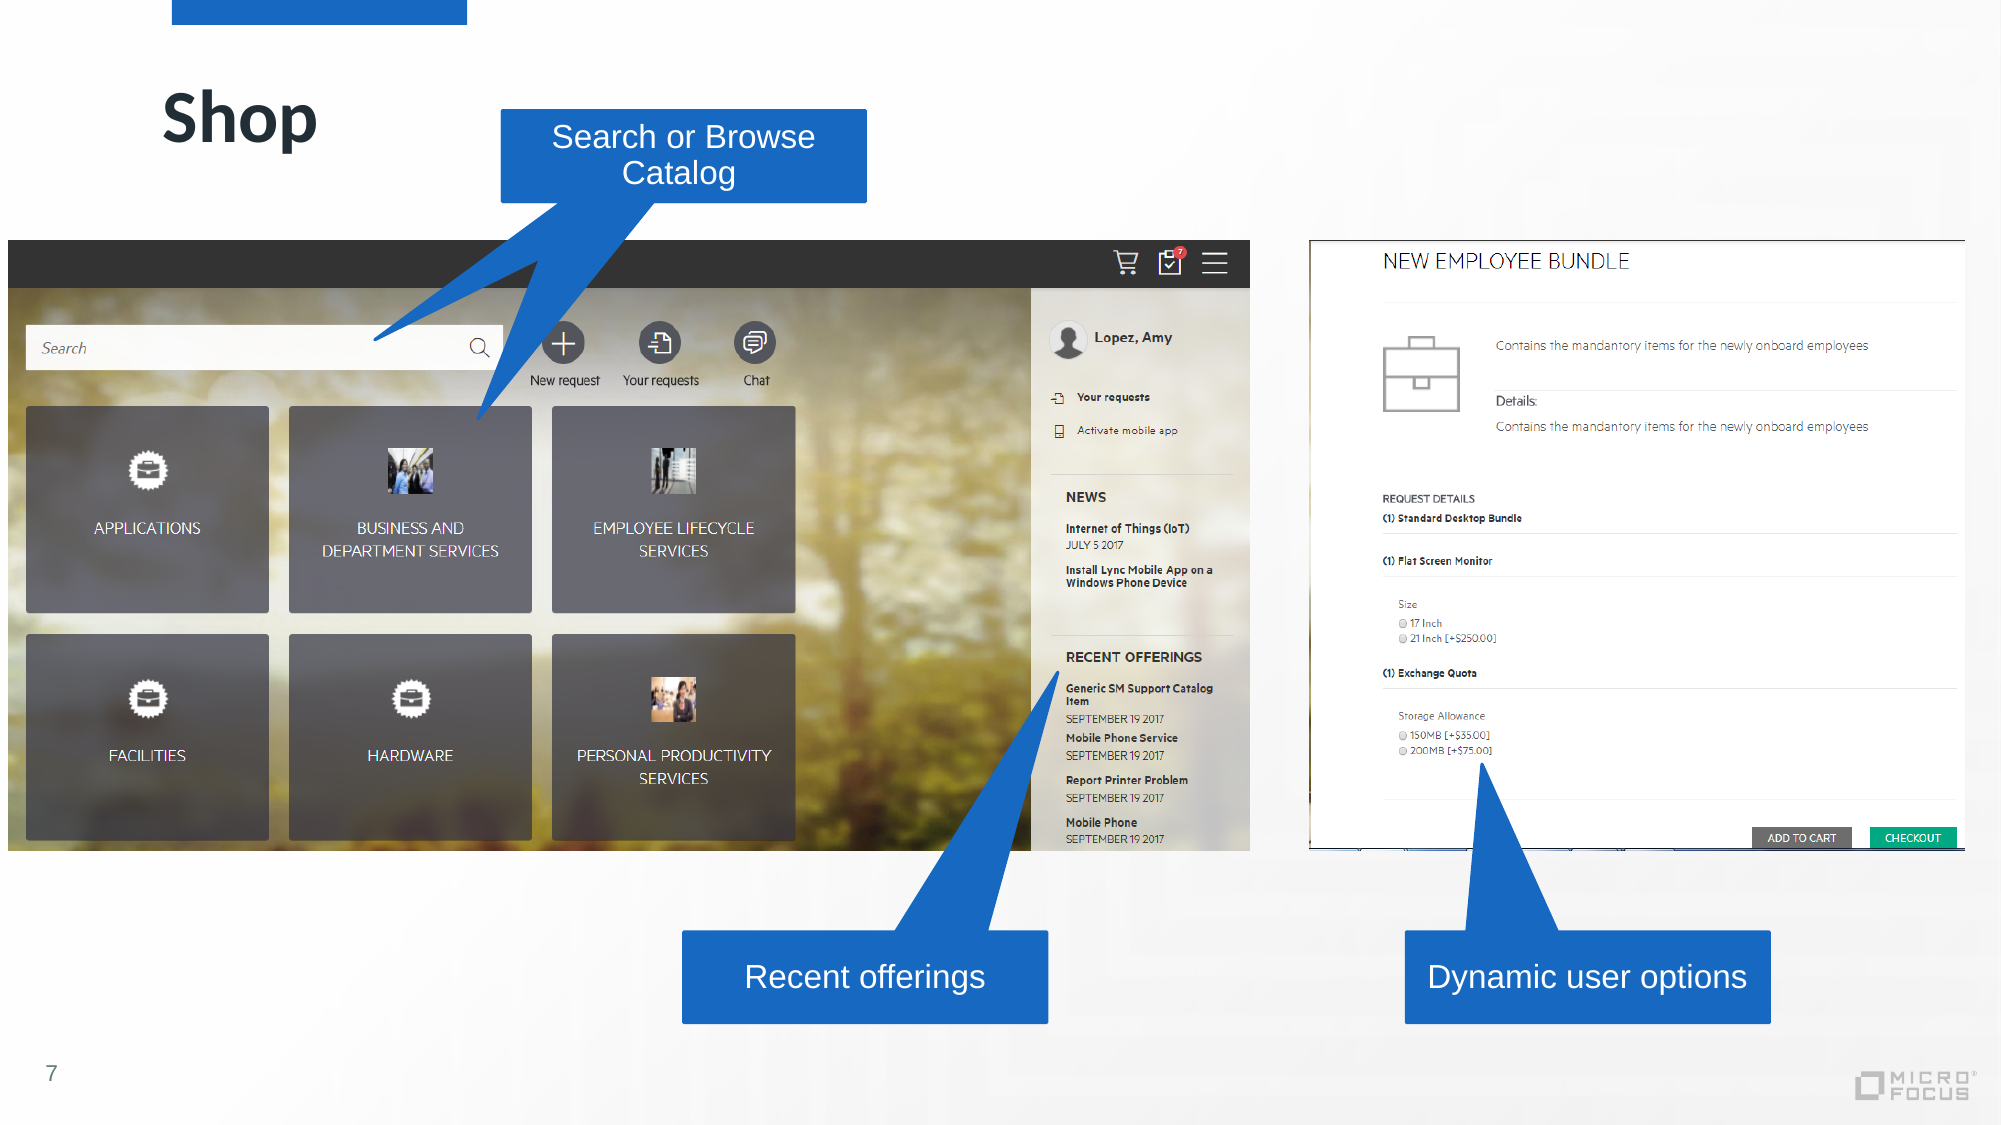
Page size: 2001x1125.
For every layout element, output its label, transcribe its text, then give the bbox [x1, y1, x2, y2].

text_box Recent offerings [681, 852, 1049, 1025]
picture [1308, 240, 1965, 852]
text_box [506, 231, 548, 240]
title Shop [154, 69, 1848, 231]
slide_number 7 [37, 1050, 79, 1094]
text_box Dynamic user options [1404, 852, 1772, 1025]
text_box Search or Browse Catalog [500, 108, 868, 240]
picture [7, 240, 1250, 852]
